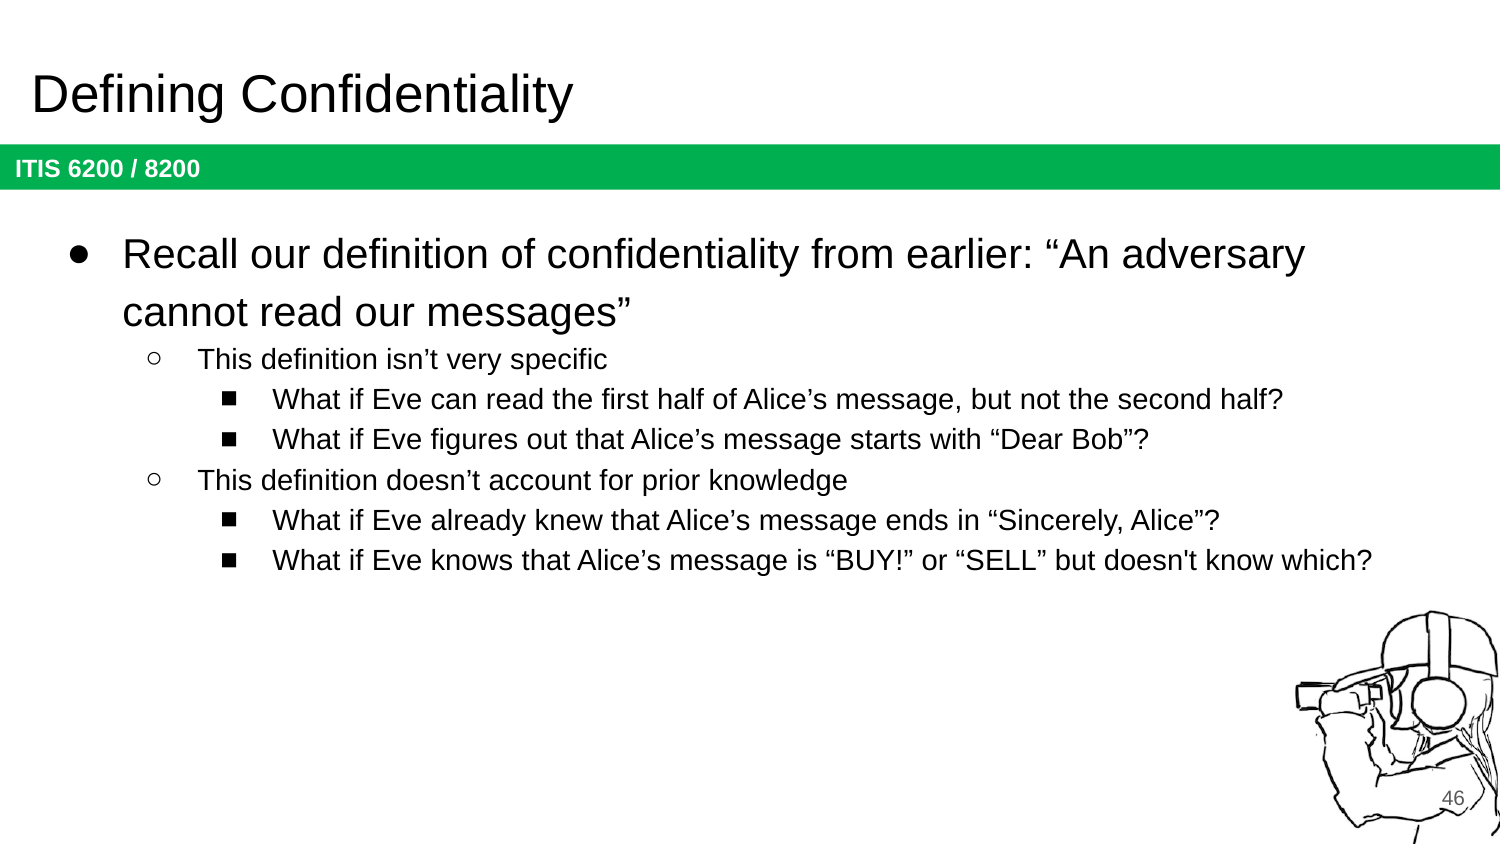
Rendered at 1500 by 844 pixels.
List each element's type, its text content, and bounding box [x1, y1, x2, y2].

title Defining Confidentiality [16, 44, 1415, 139]
list Recall our definition of confidentiality from earlier: “An adversary cannot read our messages” This definition isn’t very specific What if Eve can read the first half of Alice’s message, but not the second half? What if Eve figures out that Alice’s message starts with “Dear Bob”? This definition doesn’t account for prior knowledge What if Eve already knew that Alice’s message ends in “Sincerely, Alice”? What if Eve knows that Alice’s message is “BUY!” or “SELL” but doesn't know which? [32, 204, 1431, 823]
picture [1288, 590, 1500, 844]
